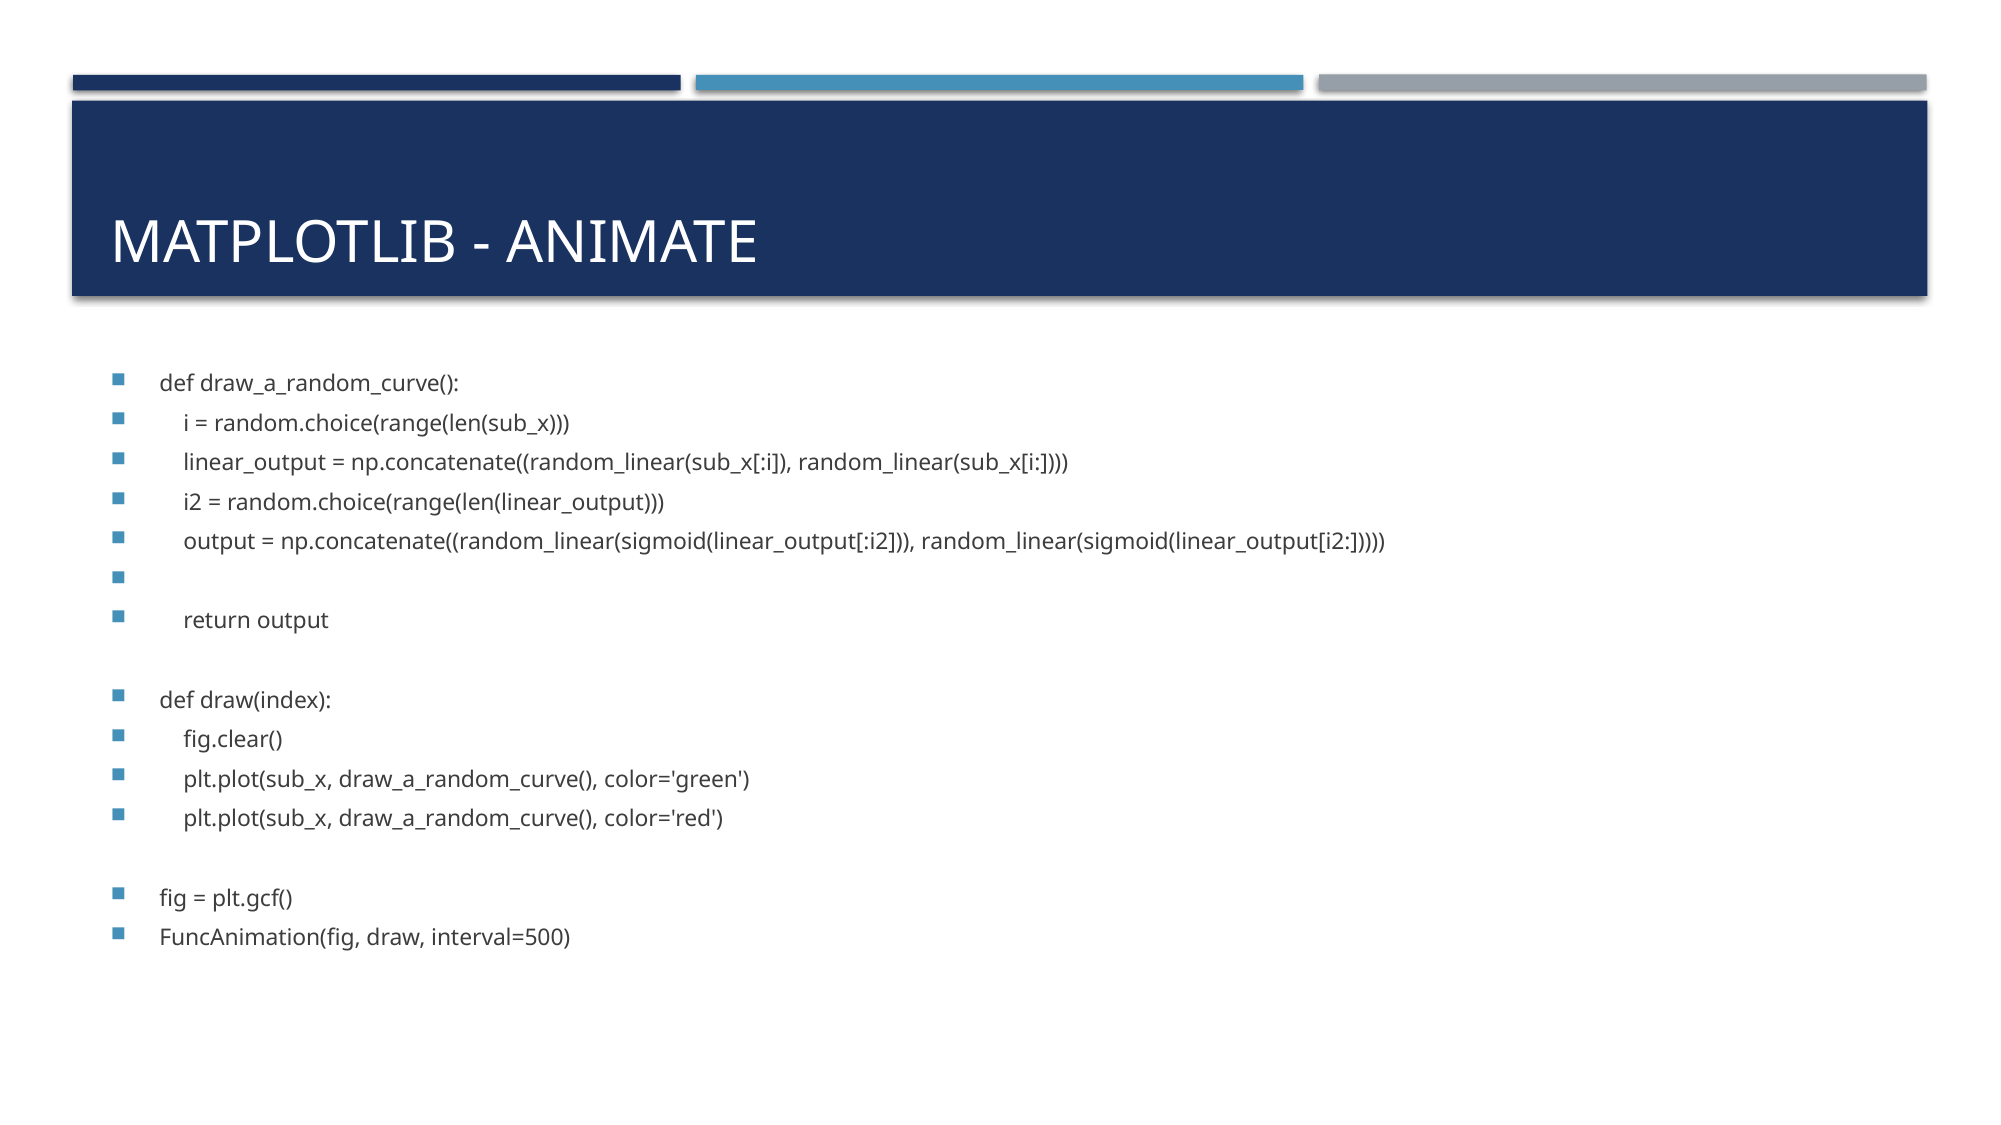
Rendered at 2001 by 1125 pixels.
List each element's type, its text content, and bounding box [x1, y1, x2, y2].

list def draw_a_random_curve(): i = random.choice(range(len(sub_x))) linear_output = np.concatenate((random_linear(sub_x[:i]), random_linear(sub_x[i:]))) i2 = random.choice(range(len(linear_output))) output = np.concatenate((random_linear(sigmoid(linear_output[:i2])), random_linear(sigmoid(linear_output[i2:])))) return output def draw(index): fig.clear() plt.plot(sub_x, draw_a_random_curve(), color='green') plt.plot(sub_x, draw_a_random_curve(), color='red') fig = plt.gcf() FuncAnimation(fig, draw, interval=500) [95, 357, 1905, 962]
title Matplotlib - animate [95, 115, 1905, 282]
